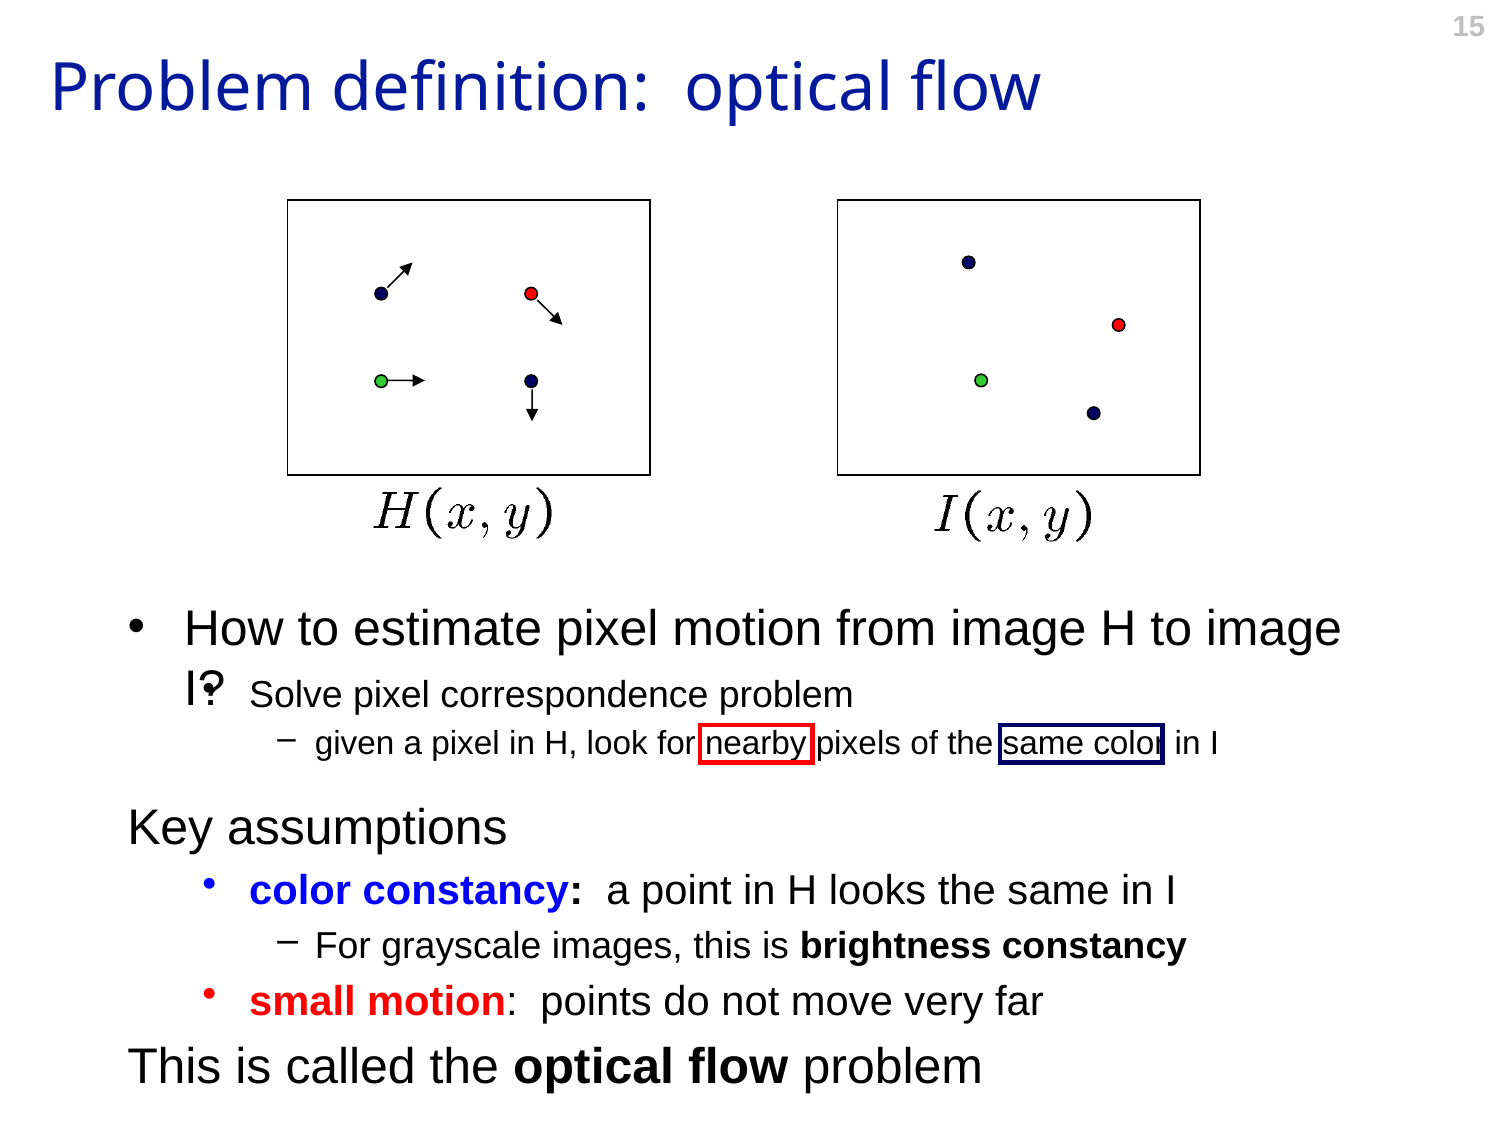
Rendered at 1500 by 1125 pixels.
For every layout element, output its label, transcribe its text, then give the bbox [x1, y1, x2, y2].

text_box [962, 256, 975, 269]
text_box Solve pixel correspondence problem given a pixel in H, look for nearby pixels of the same color in I [112, 662, 1388, 724]
text_box [374, 287, 382, 300]
title Problem definition: optical flow [34, 27, 1466, 141]
text_box [1087, 406, 1100, 420]
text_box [387, 262, 563, 422]
text_box [974, 374, 988, 387]
list How to estimate pixel motion from image H to image I? [112, 587, 1388, 662]
text_box [1112, 318, 1125, 332]
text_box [112, 724, 1388, 1088]
text_box [837, 200, 1200, 475]
picture [372, 486, 552, 540]
text_box [374, 374, 382, 388]
text_box [287, 200, 650, 475]
picture [933, 489, 1092, 543]
